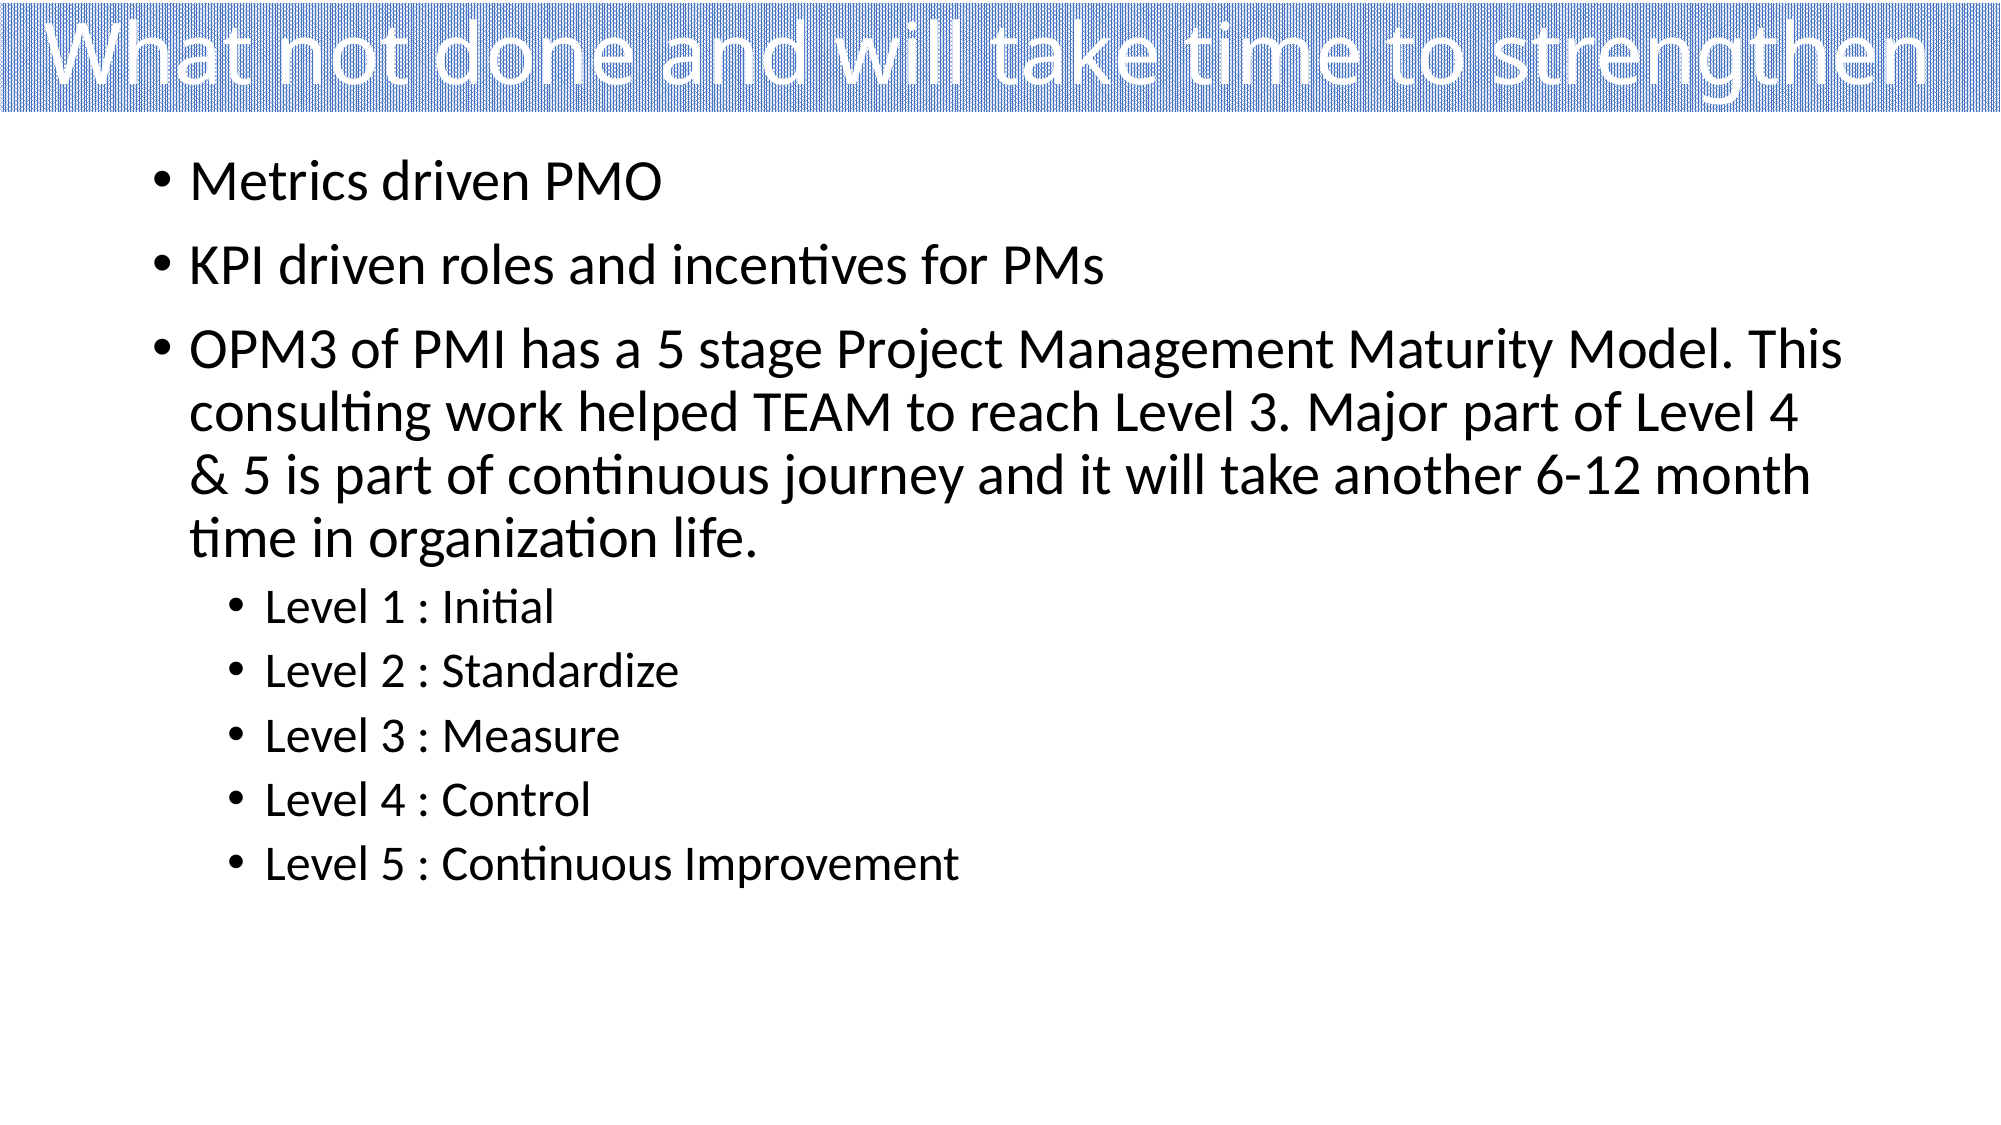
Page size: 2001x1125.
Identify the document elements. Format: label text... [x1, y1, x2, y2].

title What not done and will take time to strengthen [0, 3, 2000, 112]
list Metrics driven PMO KPI driven roles and incentives for PMs OPM3 of PMI has a 5 stage Project Management Maturity Model. This consulting work helped TEAM to reach Level 3. Major part of Level 4 & 5 is part of continuous journey and it will take another 6-12 month time in organization life. Level 1 : Initial Level 2 : Standardize Level 3 : Measure Level 4 : Control Level 5 : Continuous Improvement [137, 142, 1863, 1014]
